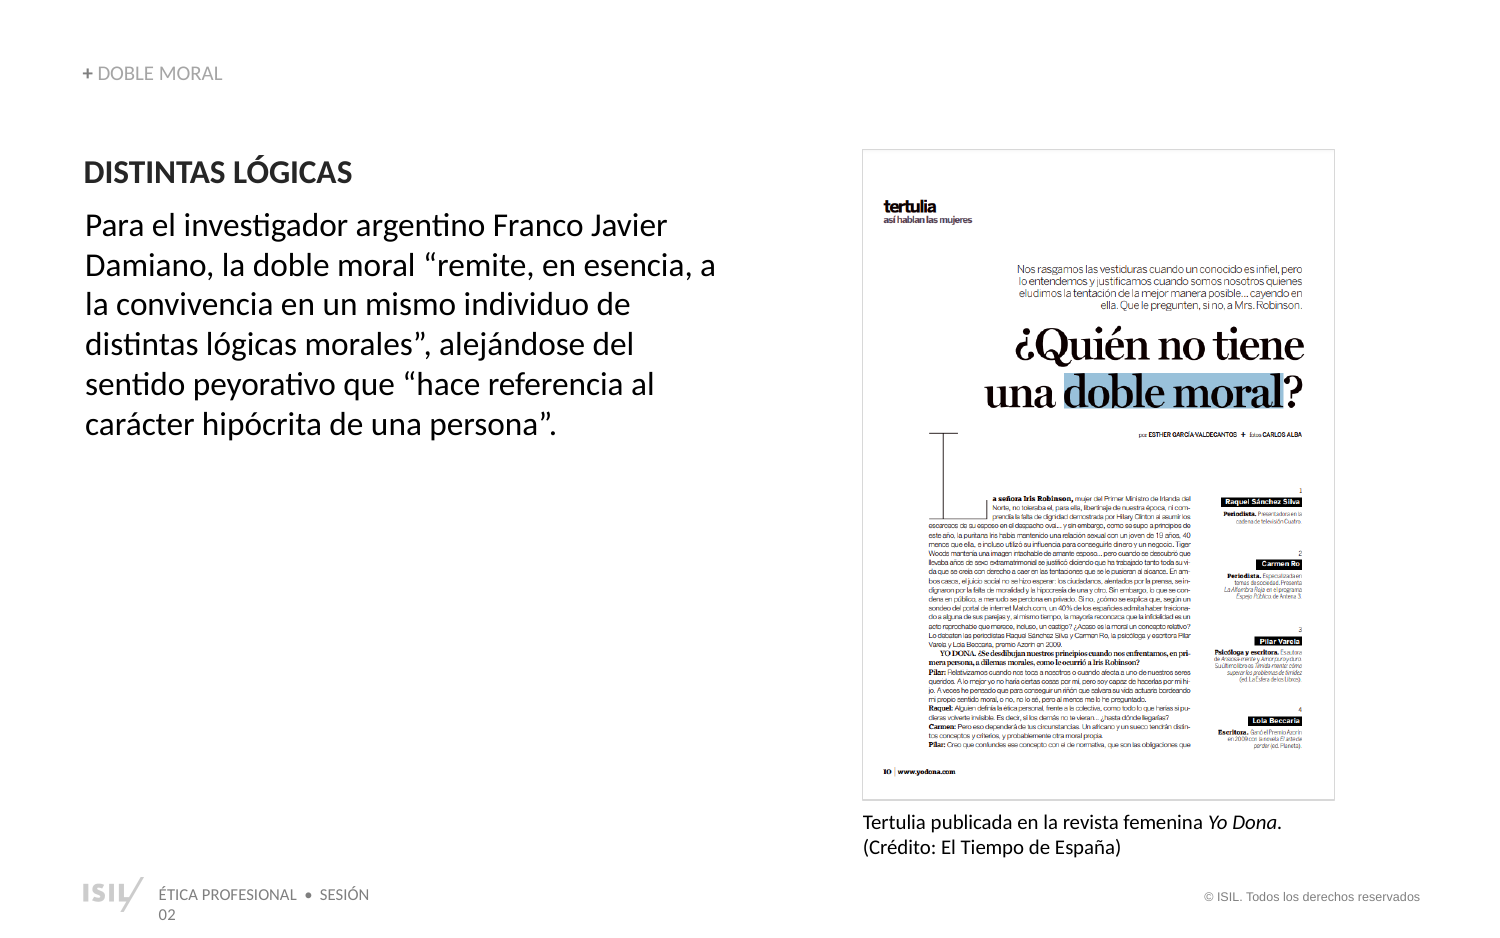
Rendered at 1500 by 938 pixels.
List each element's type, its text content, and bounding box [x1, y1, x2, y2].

picture [862, 150, 1334, 800]
text_box Tertulia publicada en la revista femenina Yo Dona. (Crédito: El Tiempo de España) [863, 808, 1334, 859]
text_box DISTINTAS LÓGICAS Para el investigador argentino Franco Javier Damiano, la doble moral “remite, en esencia, a la convivencia en un mismo individuo de distintas lógicas morales”, alejándose del sentido peyorativo que “hace referencia al carácter hipócrita de una persona”. [83, 150, 721, 483]
text_box + DOBLE MORAL [82, 62, 768, 85]
